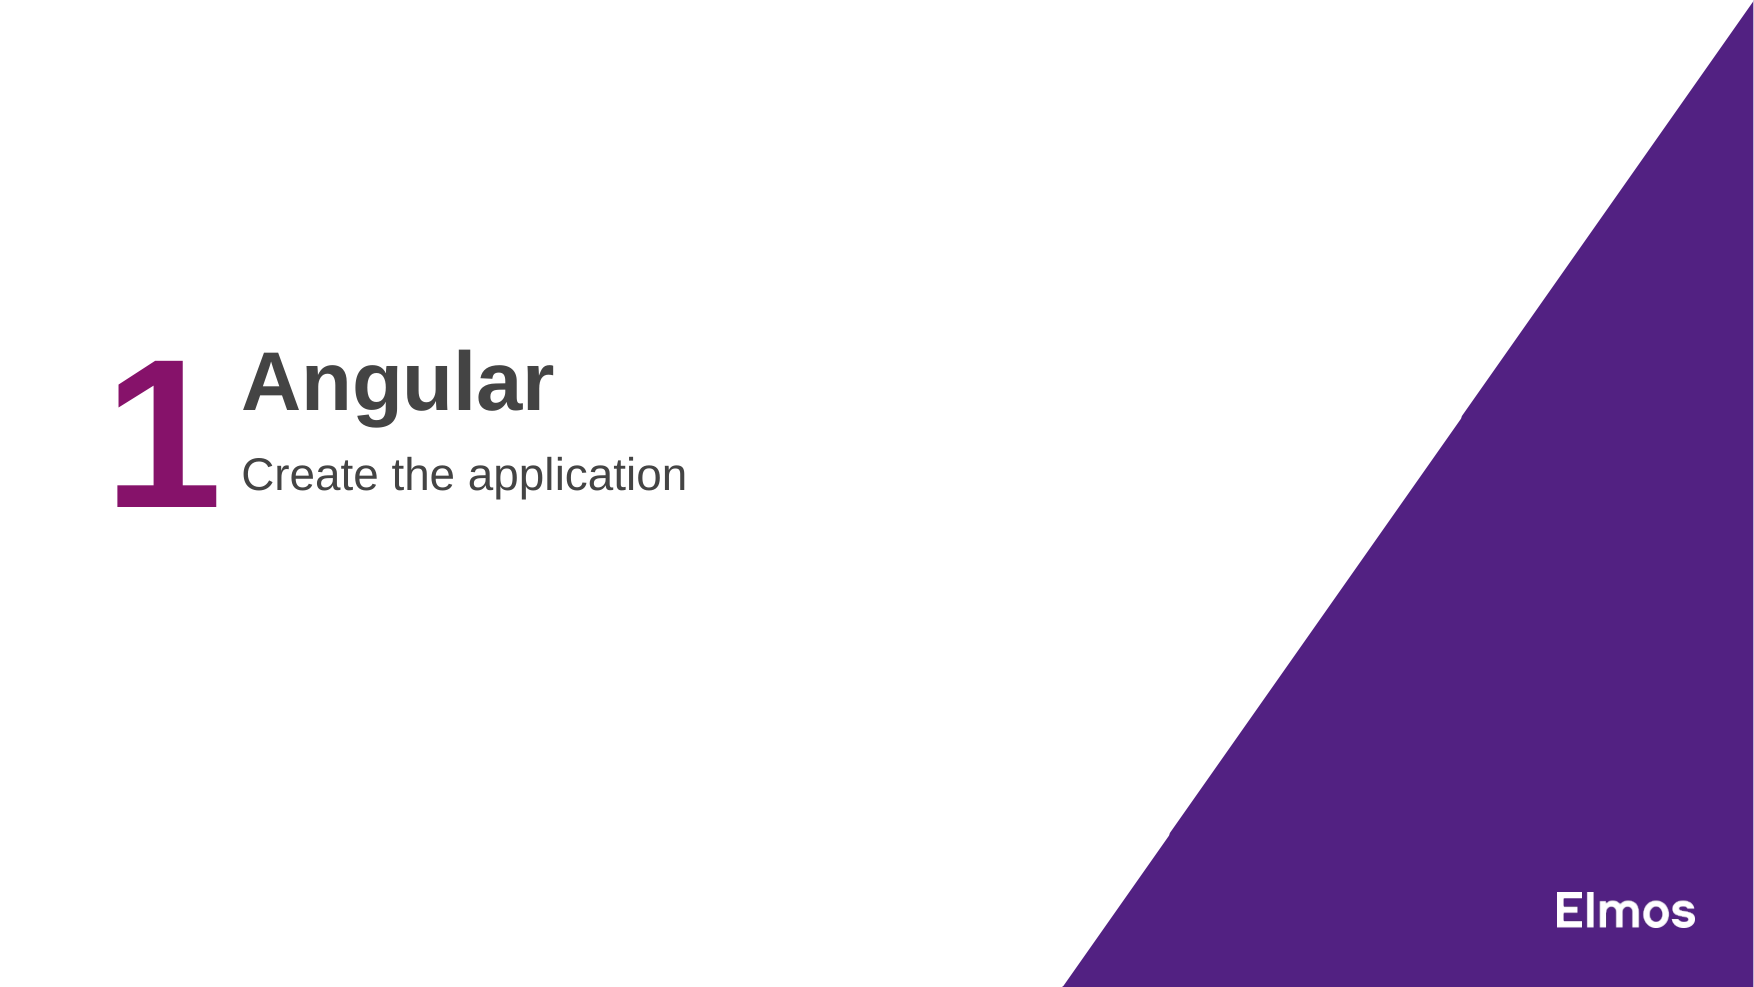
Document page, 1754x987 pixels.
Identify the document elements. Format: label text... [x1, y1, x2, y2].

picture [0, 0, 1754, 987]
title Angular [241, 334, 1242, 445]
subtitle Create the application [241, 445, 1242, 611]
list 1 [84, 340, 223, 550]
